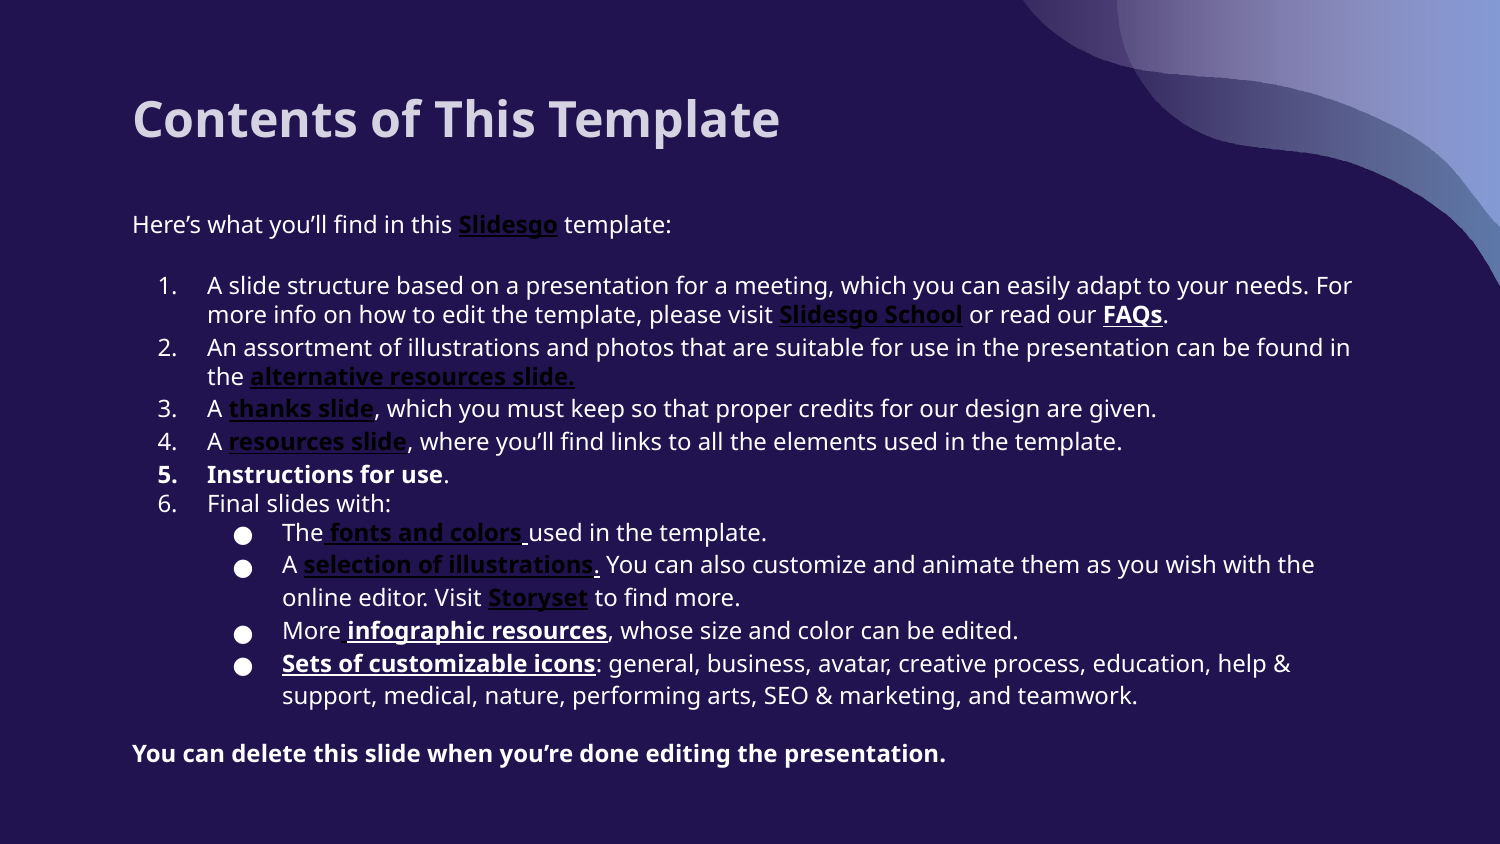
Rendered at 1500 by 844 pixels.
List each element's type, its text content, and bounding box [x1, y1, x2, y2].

subtitle Here’s what you’ll find in this Slidesgo template: A slide structure based on a presentation for a meeting, which you can easily adapt to your needs. For more info on how to edit the template, please visit Slidesgo School or read our FAQs. An assortment of illustrations and photos that are suitable for use in the presentation can be found in the alternative resources slide. A thanks slide, which you must keep so that proper credits for our design are given. A resources slide, where you’ll find links to all the elements used in the template. Instructions for use. Final slides with: The fonts and colors used in the template. A selection of illustrations. You can also customize and animate them as you wish with the online editor. Visit Storyset to find more. More infographic resources, whose size and color can be edited. Sets of customizable icons: general, business, avatar, creative process, education, help & support, medical, nature, performing arts, SEO & marketing, and teamwork. You can delete this slide when you’re done editing the presentation. [116, 194, 1383, 760]
title Contents of This Template [116, 72, 1383, 167]
